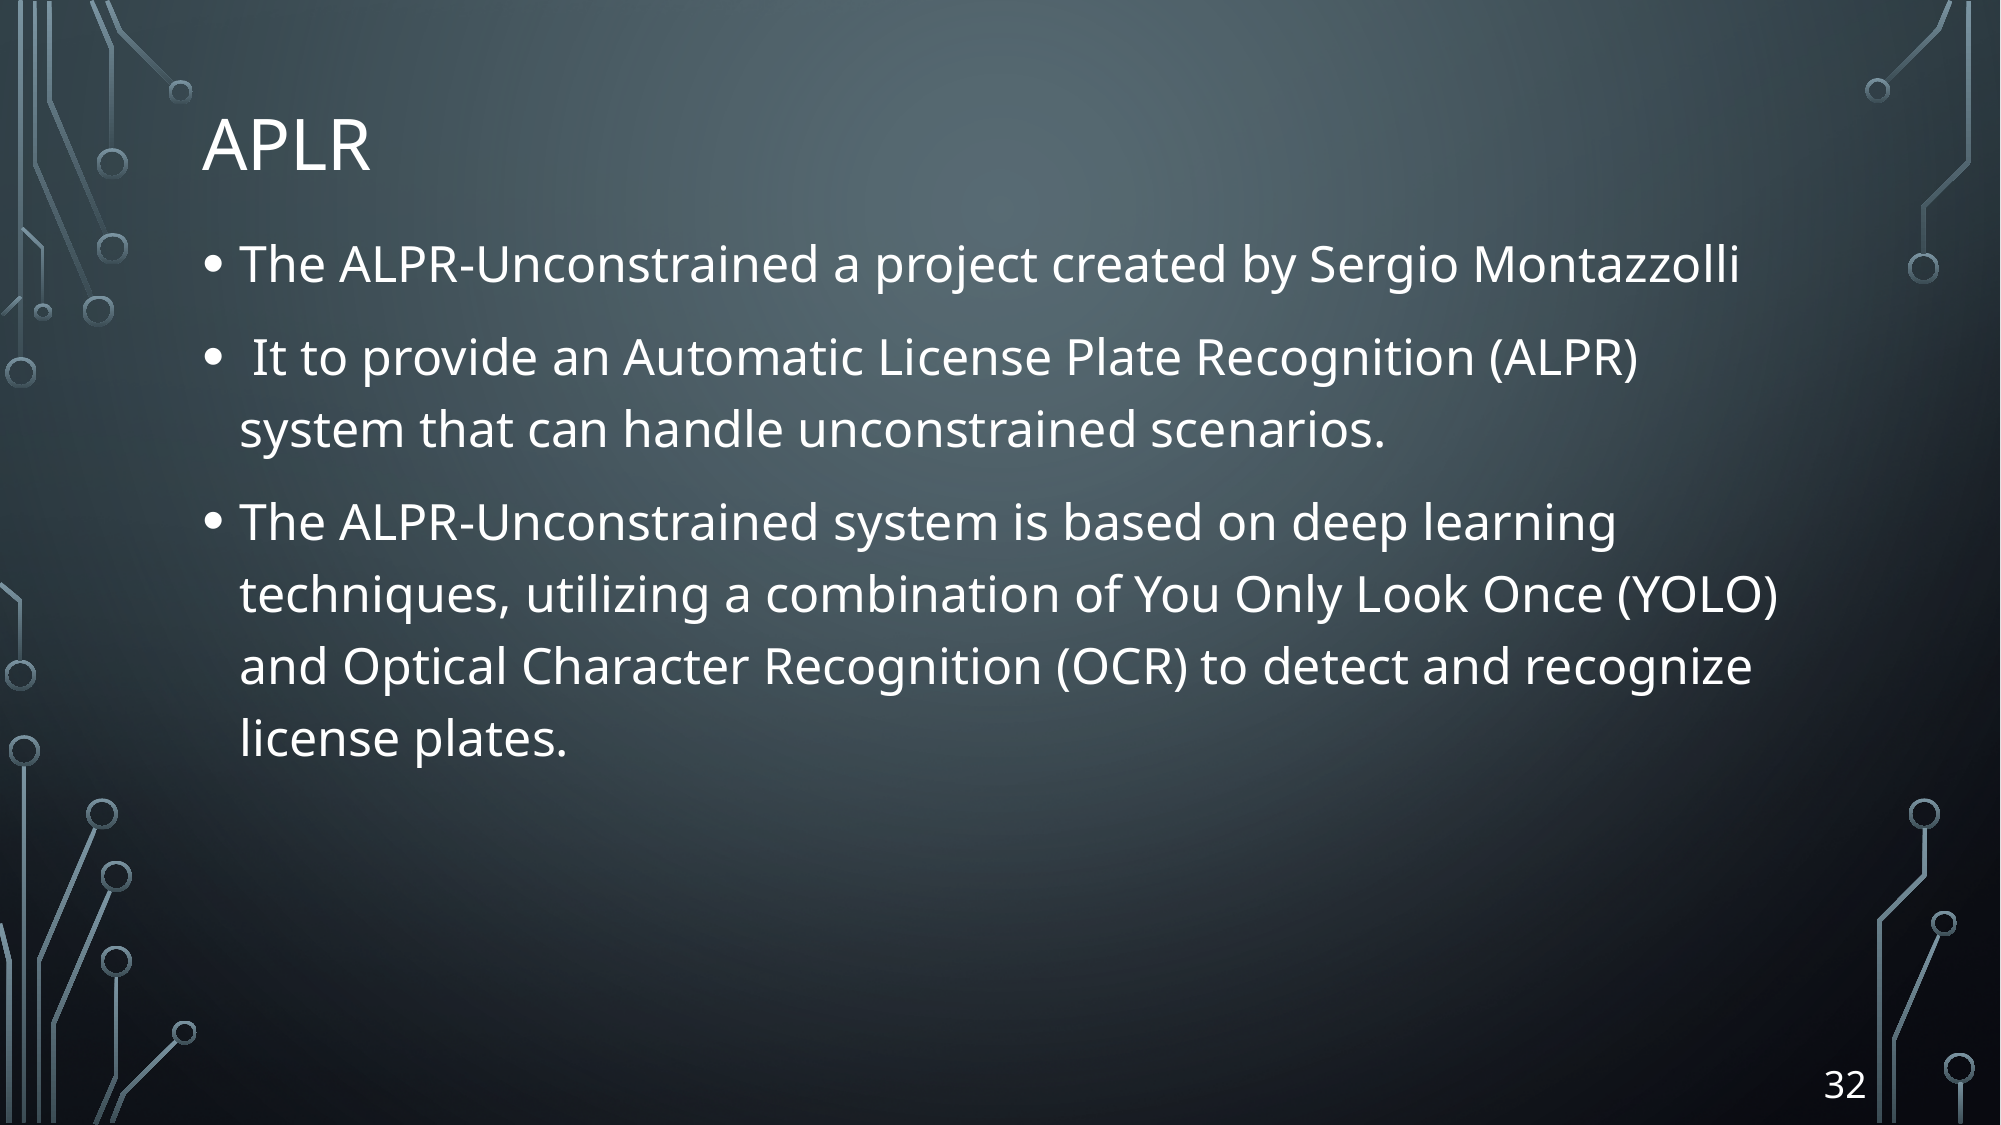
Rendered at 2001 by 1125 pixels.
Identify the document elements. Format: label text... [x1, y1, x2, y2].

list The ALPR-Unconstrained a project created by Sergio Montazzolli It to provide an Automatic License Plate Recognition (ALPR) system that can handle unconstrained scenarios. The ALPR-Unconstrained system is based on deep learning techniques, utilizing a combination of You Only Look Once (YOLO) and Optical Character Recognition (OCR) to detect and recognize license plates. [187, 213, 1813, 950]
title APLR [187, 101, 1813, 194]
text_box 32 [1801, 1053, 1890, 1120]
